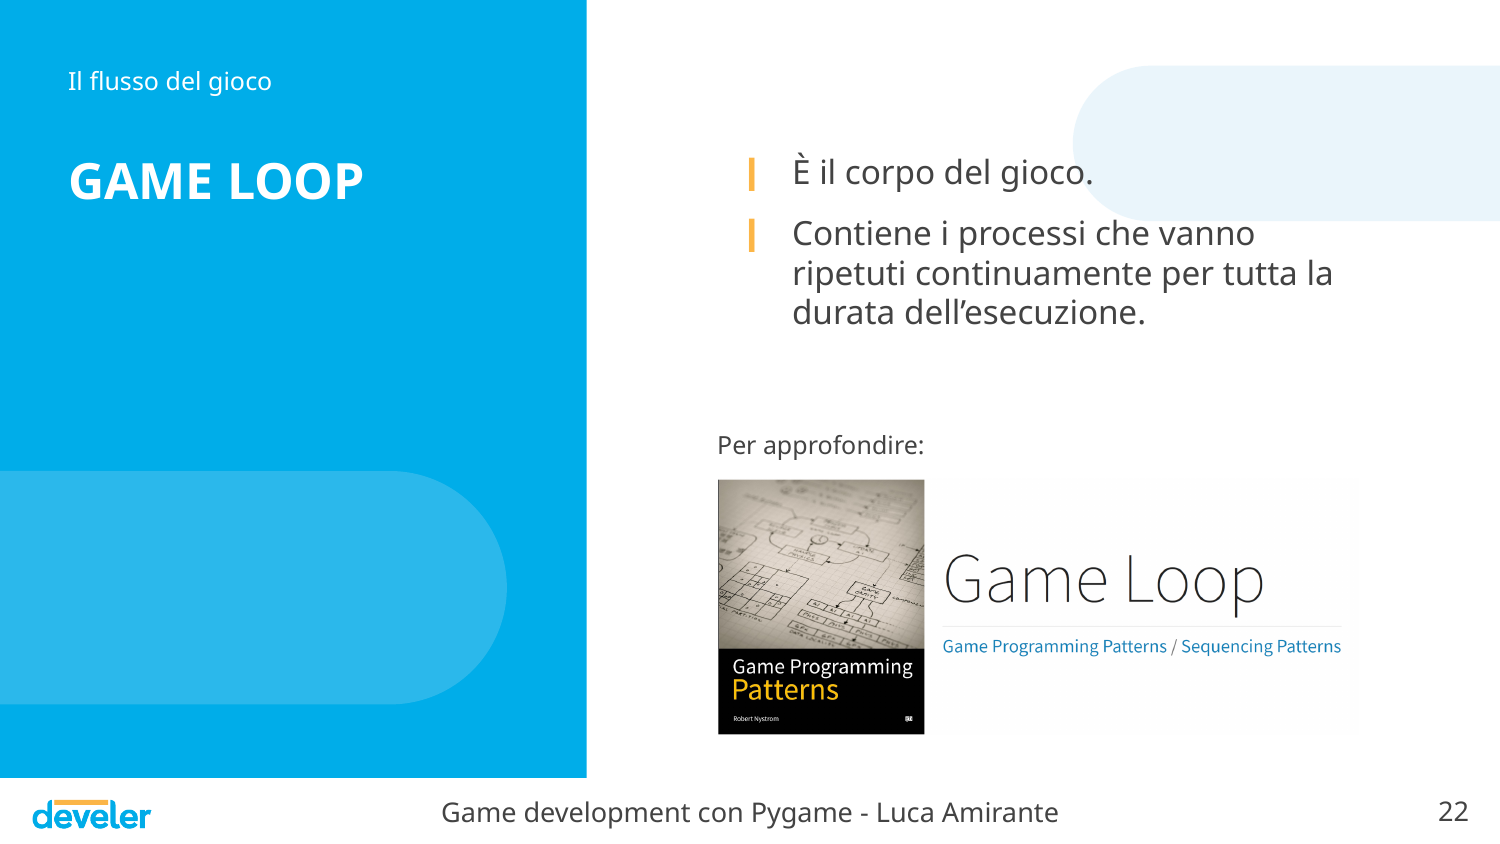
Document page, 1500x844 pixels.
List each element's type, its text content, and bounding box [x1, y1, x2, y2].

title GAME LOOP [68, 141, 517, 368]
picture [32, 792, 158, 836]
picture [38, 814, 47, 824]
picture [717, 477, 1359, 735]
list È il corpo del gioco. Contiene i processi che vanno ripetuti continuamente per tutta la durata dell’esecuzione. [702, 60, 1374, 421]
title Il flusso del gioco [68, 60, 517, 141]
list Per approfondire: [702, 421, 1374, 468]
